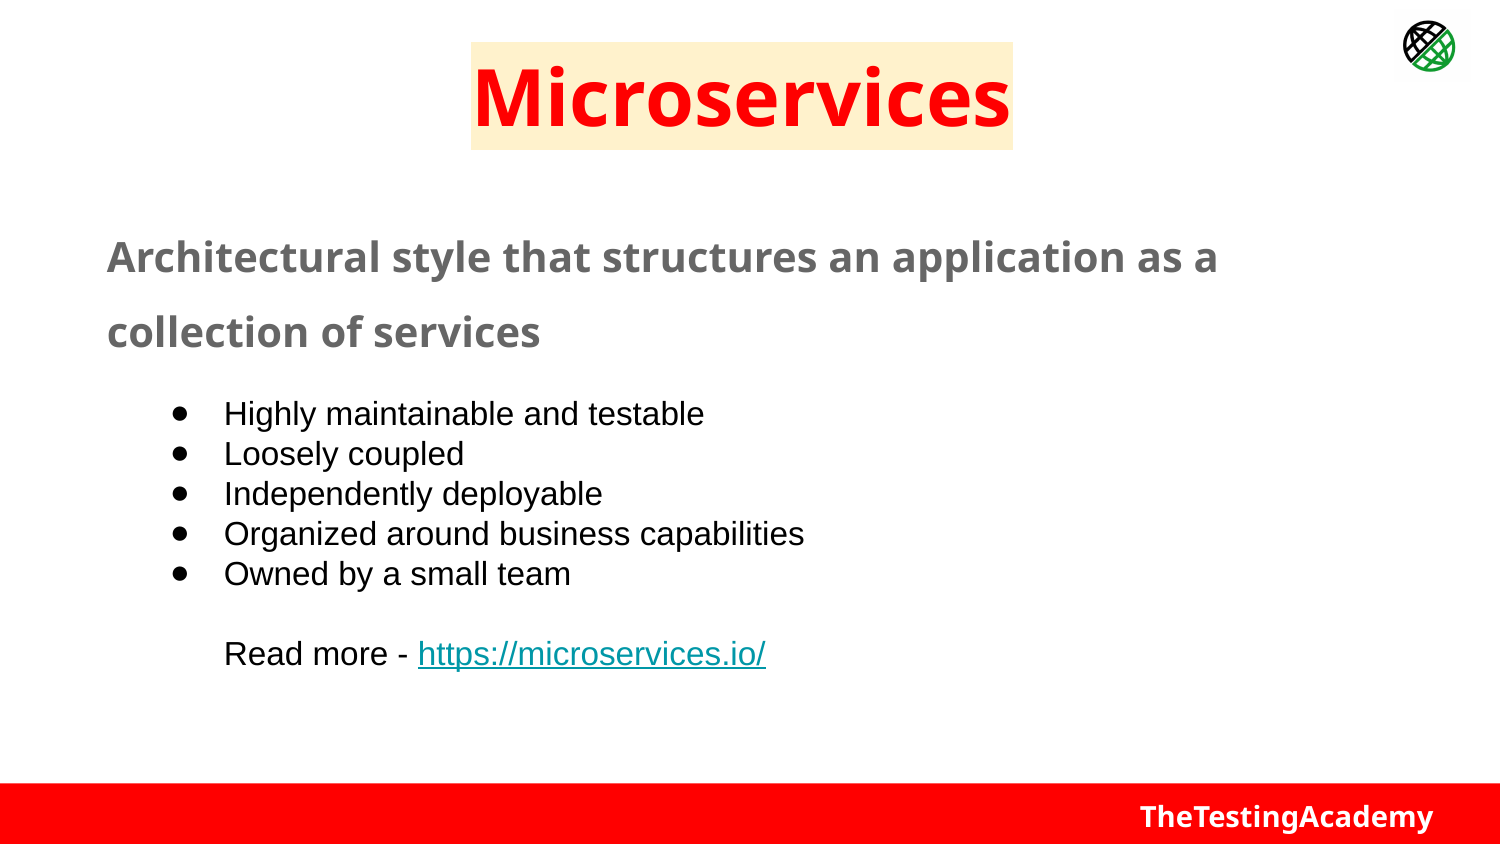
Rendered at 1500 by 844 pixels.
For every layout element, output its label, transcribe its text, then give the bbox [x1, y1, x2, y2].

text_box Highly maintainable and testable Loosely coupled Independently deployable Organized around business capabilities Owned by a small team Read more - https://microservices.io/ [133, 377, 1302, 700]
title Microservices [43, 26, 1441, 165]
picture [1393, 9, 1471, 82]
text_box Architectural style that structures an application as a collection of services [91, 191, 1340, 264]
